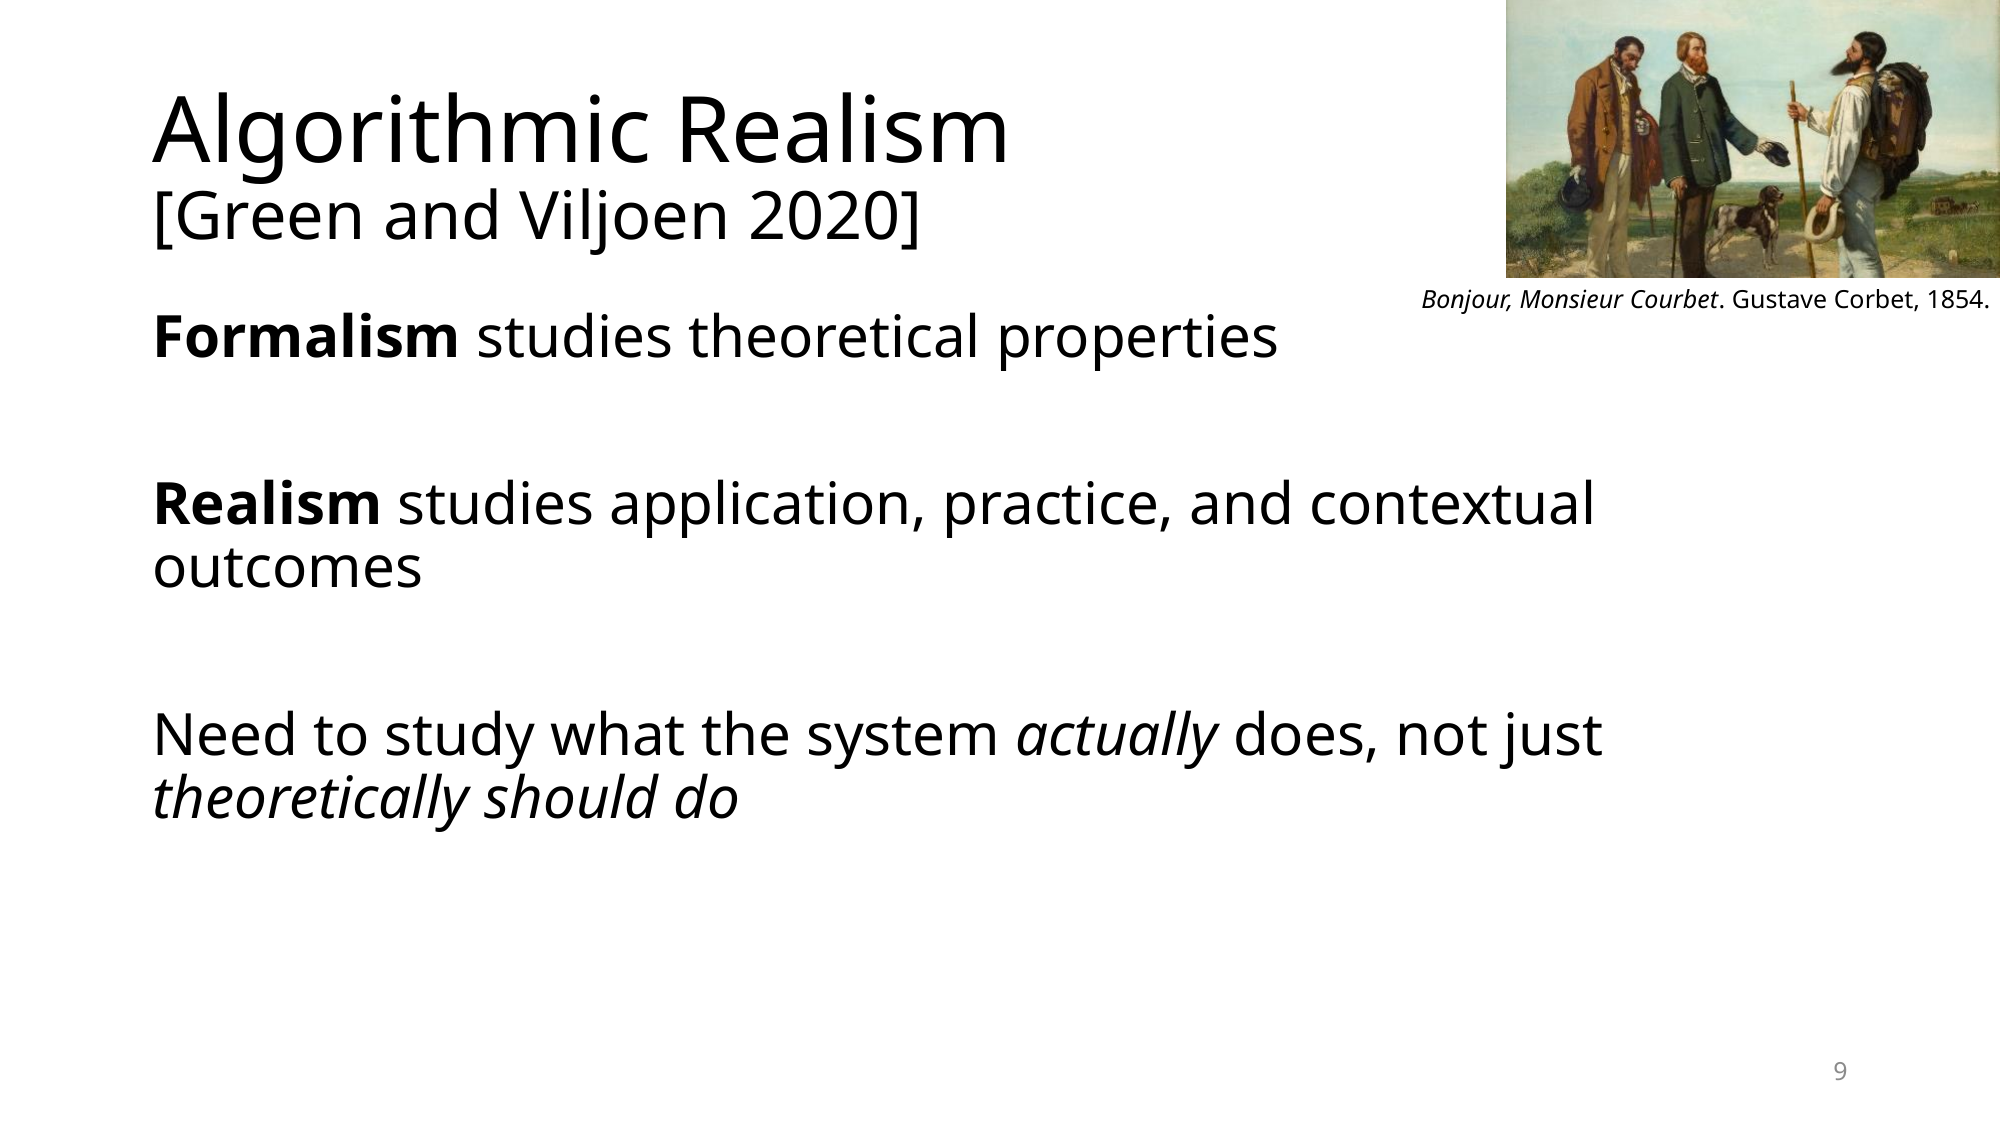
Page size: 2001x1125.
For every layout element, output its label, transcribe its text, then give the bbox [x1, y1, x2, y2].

list Formalism studies theoretical properties Realism studies application, practice, and contextual outcomes Need to study what the system actually does, not just theoretically should do [137, 299, 1863, 1014]
slide_number 9 [1412, 1042, 1863, 1103]
text_box Bonjour, Monsieur Courbet. Gustave Corbet, 1854. [1269, 276, 2000, 321]
picture [1506, 0, 2000, 278]
title Algorithmic Realism [Green and Viljoen 2020] [137, 59, 1506, 278]
